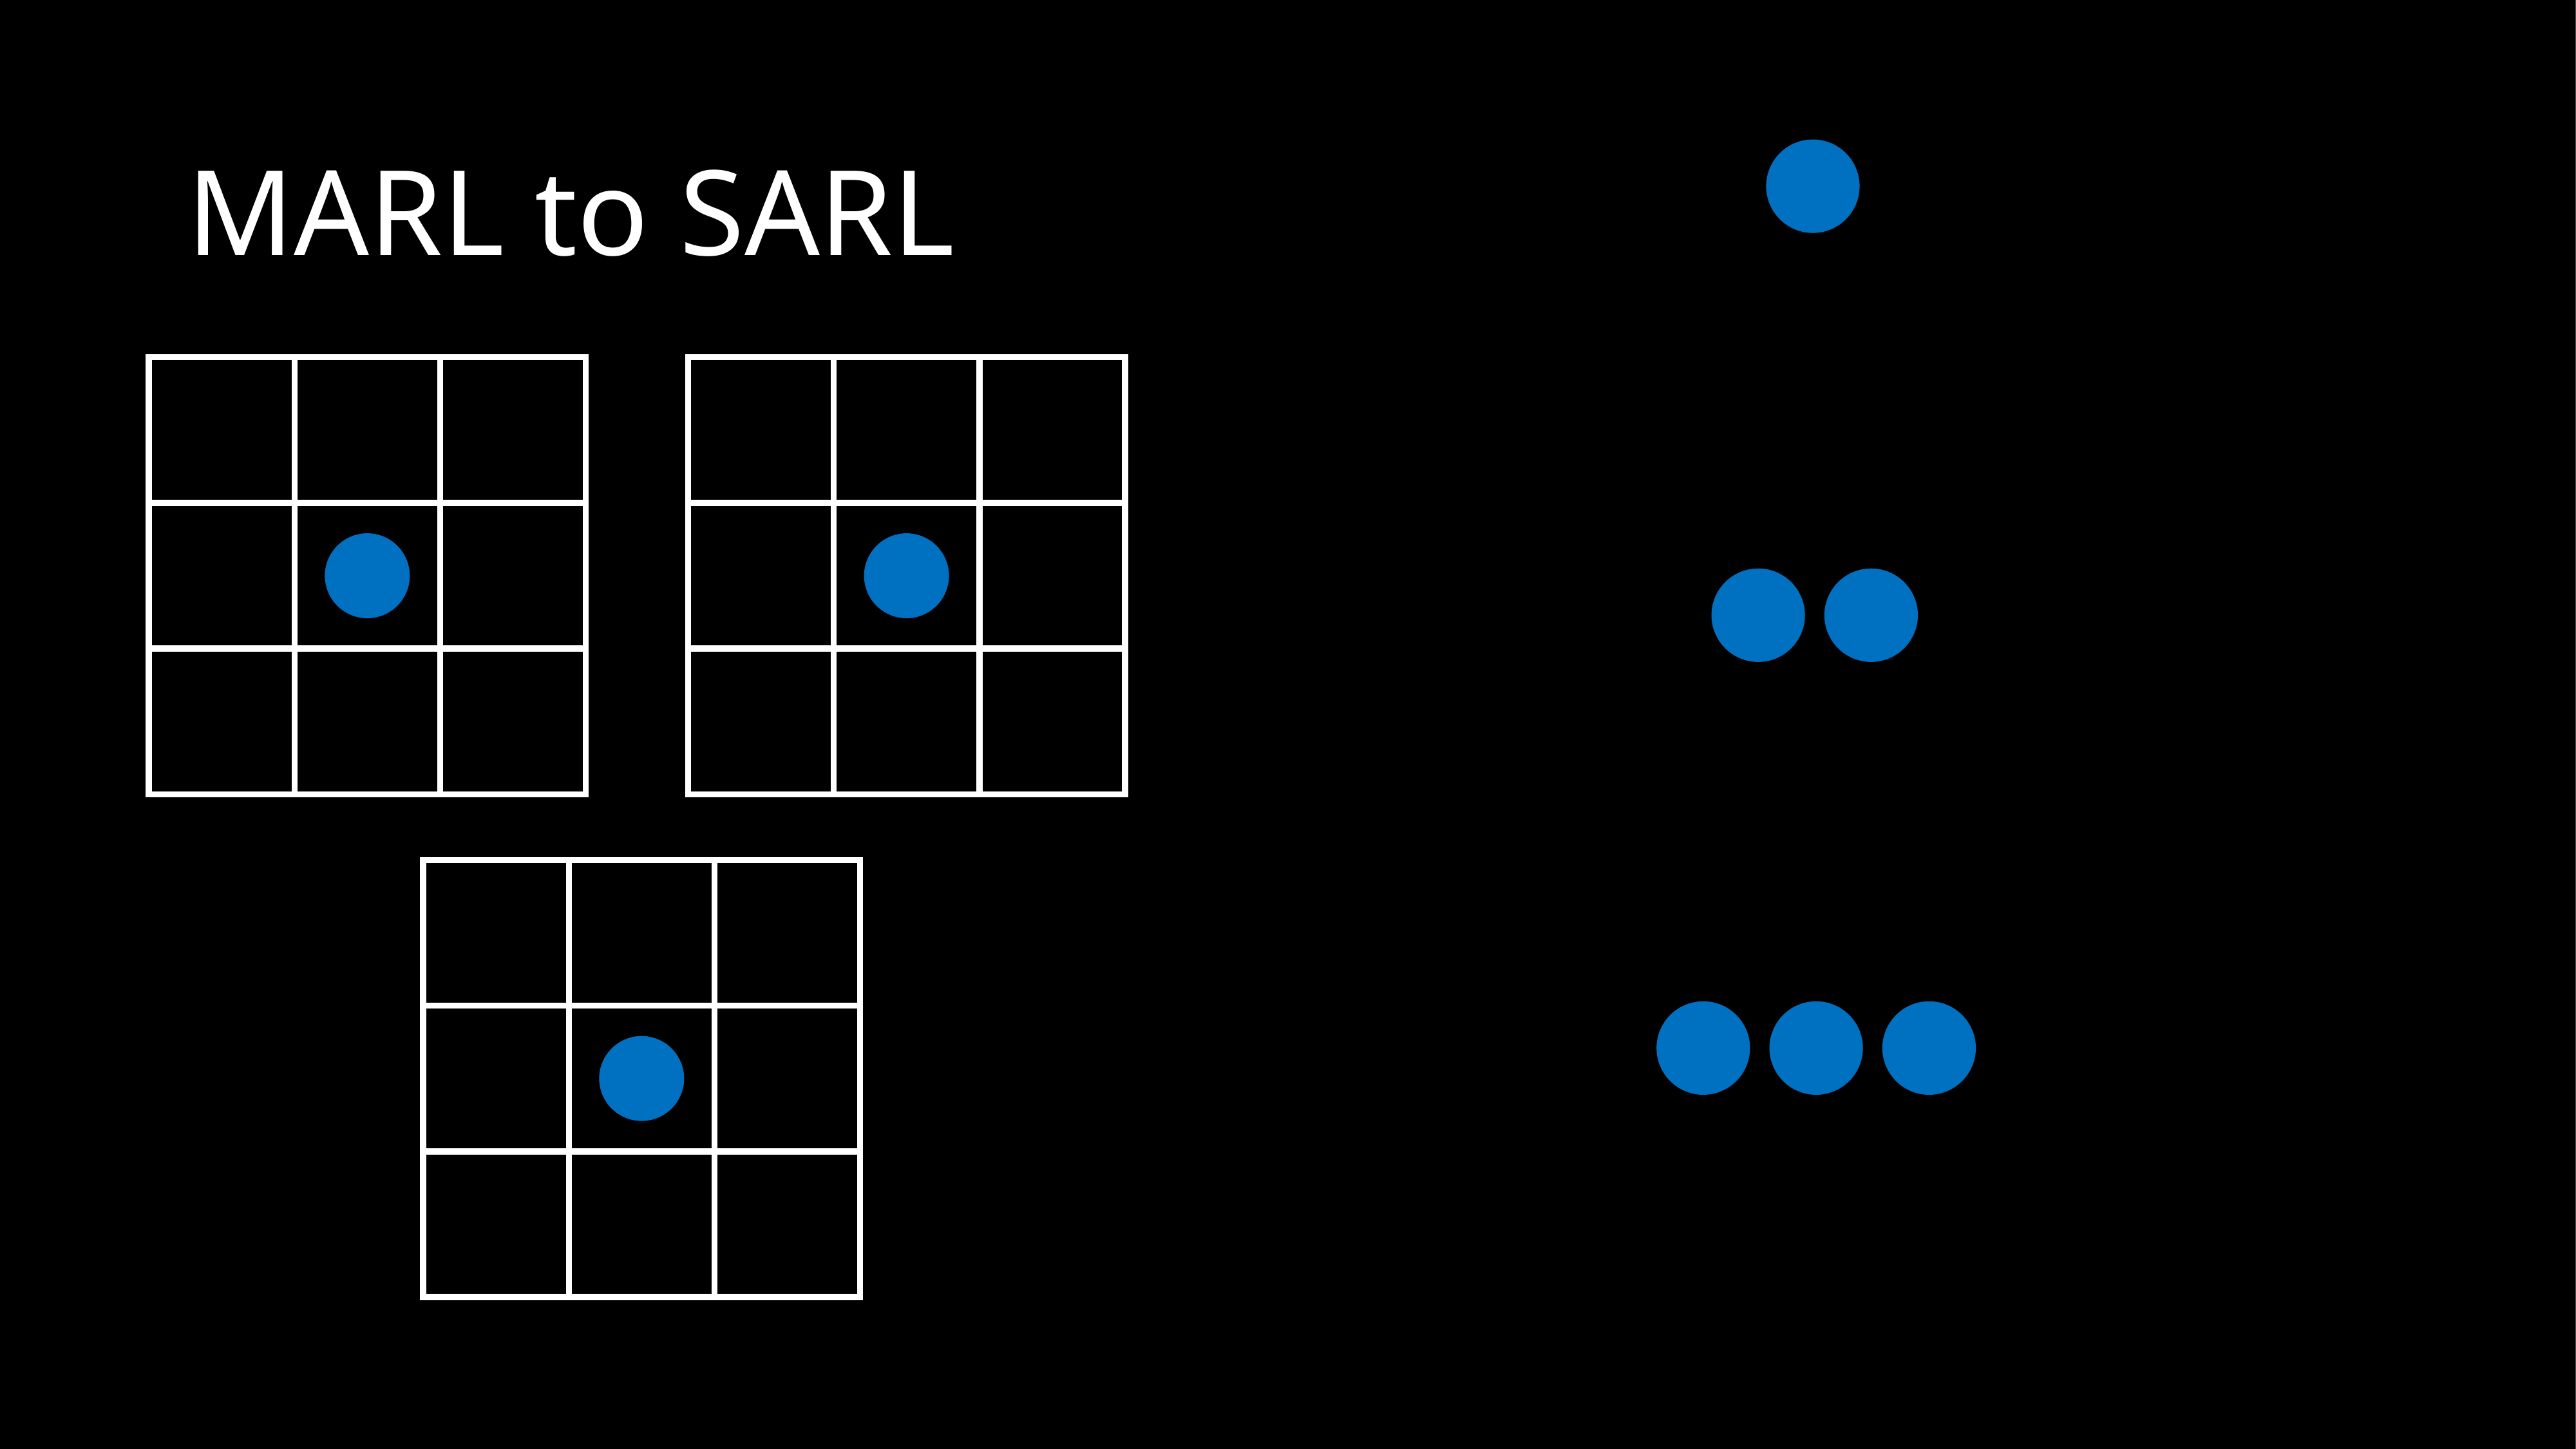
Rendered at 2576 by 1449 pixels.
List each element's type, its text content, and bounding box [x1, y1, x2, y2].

text_box [440, 357, 587, 504]
text_box [148, 357, 295, 504]
text_box [1881, 1000, 1977, 1096]
title MARL to SARL [176, 77, 2399, 357]
text_box [295, 648, 440, 795]
text_box [1823, 567, 1919, 663]
text_box [440, 648, 587, 795]
text_box [1765, 138, 1861, 234]
text_box [148, 504, 295, 648]
text_box [1656, 1000, 1751, 1096]
text_box [148, 648, 295, 795]
text_box [1710, 567, 1806, 663]
text_box [324, 533, 411, 620]
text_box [688, 357, 1126, 795]
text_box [422, 860, 860, 1298]
text_box [295, 504, 440, 648]
text_box [440, 504, 587, 648]
text_box [295, 357, 440, 504]
text_box [1768, 1000, 1864, 1096]
